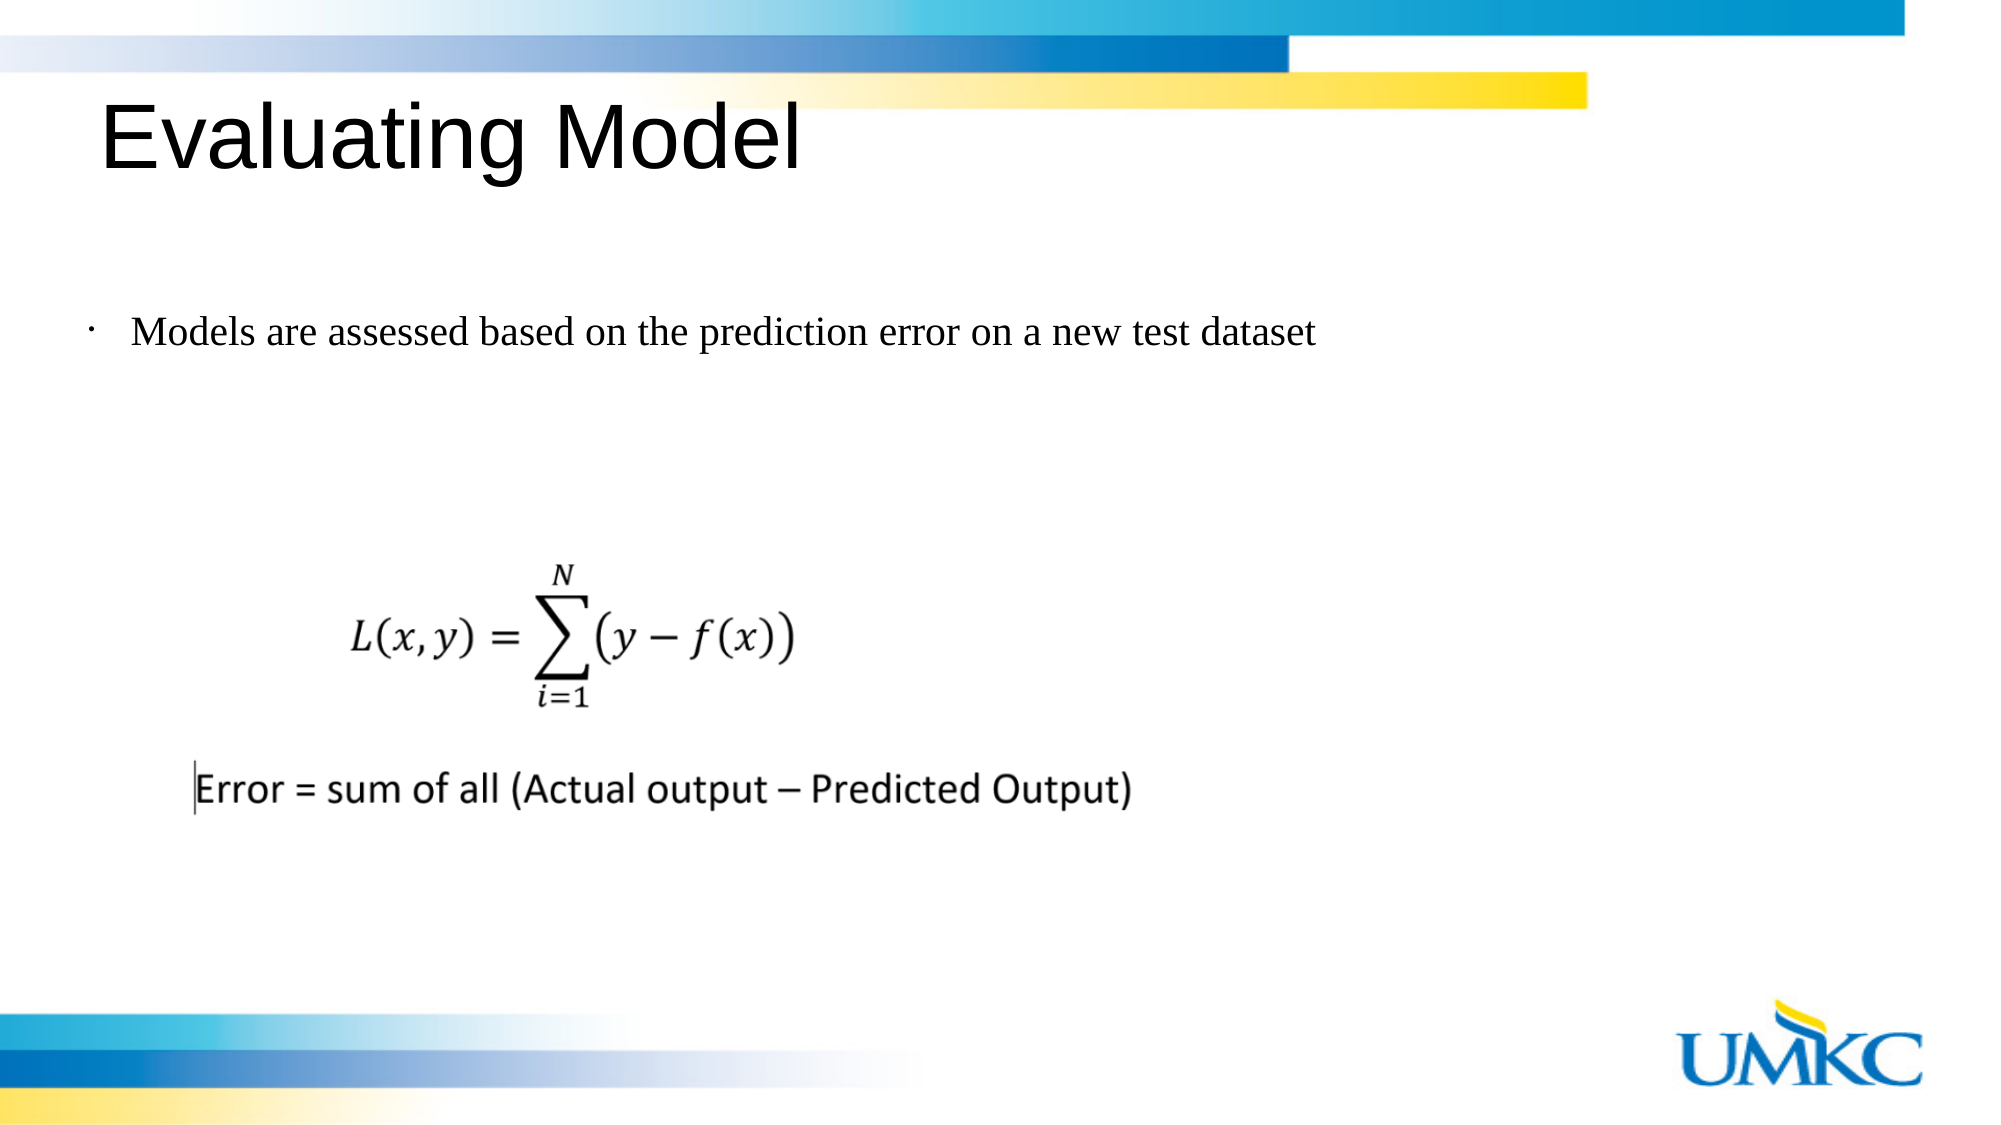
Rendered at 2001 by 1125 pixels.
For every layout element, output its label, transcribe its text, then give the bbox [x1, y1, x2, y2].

title Evaluating Model [99, 44, 1900, 233]
picture [0, 0, 2001, 1125]
list Models are assessed based on the prediction error on a new test dataset [88, 303, 1889, 492]
